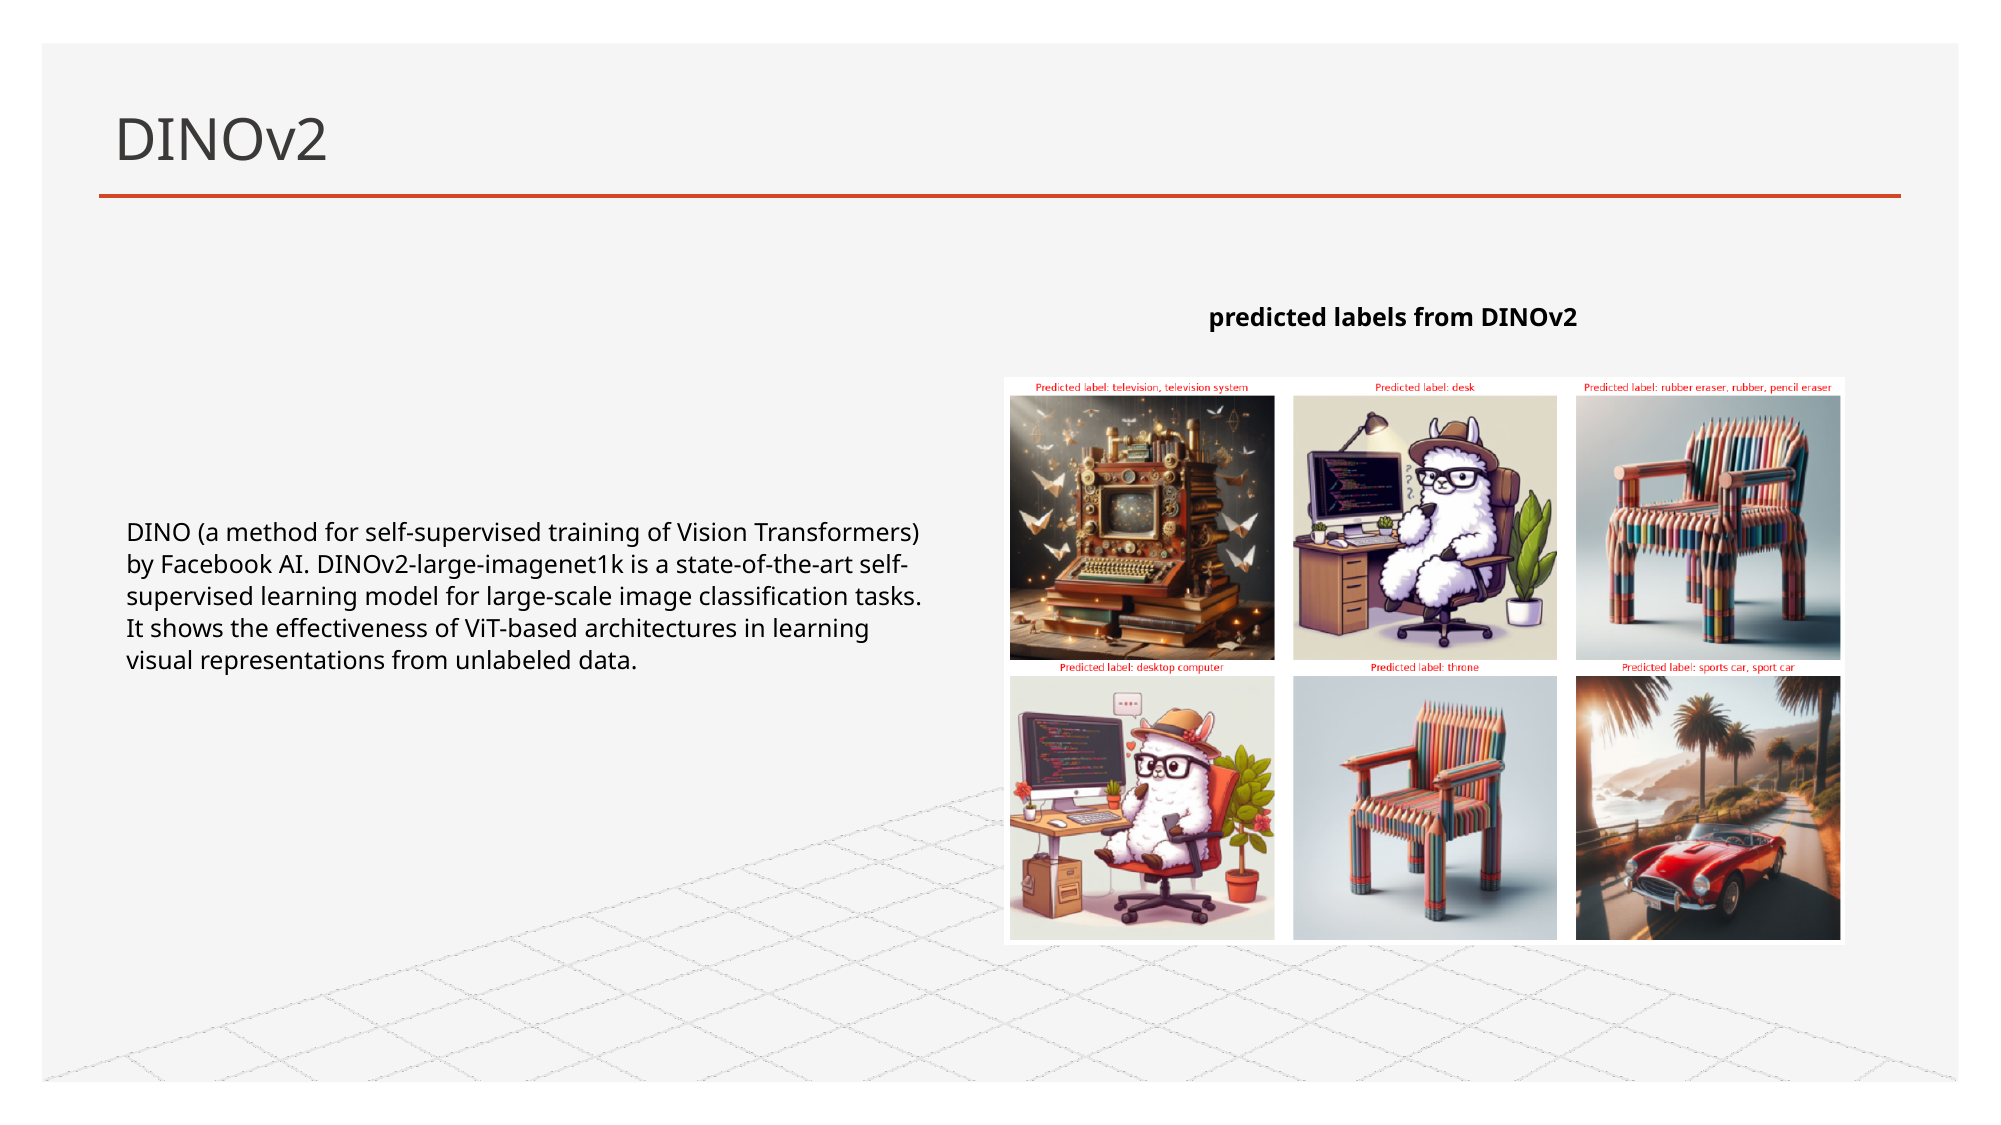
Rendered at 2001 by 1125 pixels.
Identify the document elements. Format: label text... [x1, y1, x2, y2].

text_box predicted labels from DINOv2 [1194, 294, 1831, 339]
text_box DINO (a method for self-supervised training of Vision Transformers) by Facebook AI. DINOv2-large-imagenet1k is a state-of-the-art self-supervised learning model for large-scale image classification tasks. It shows the effectiveness of ViT-based architectures in learning visual representations from unlabeled data. [111, 506, 952, 682]
picture [44, 377, 1956, 1081]
title DINOv2 [99, 73, 1901, 197]
